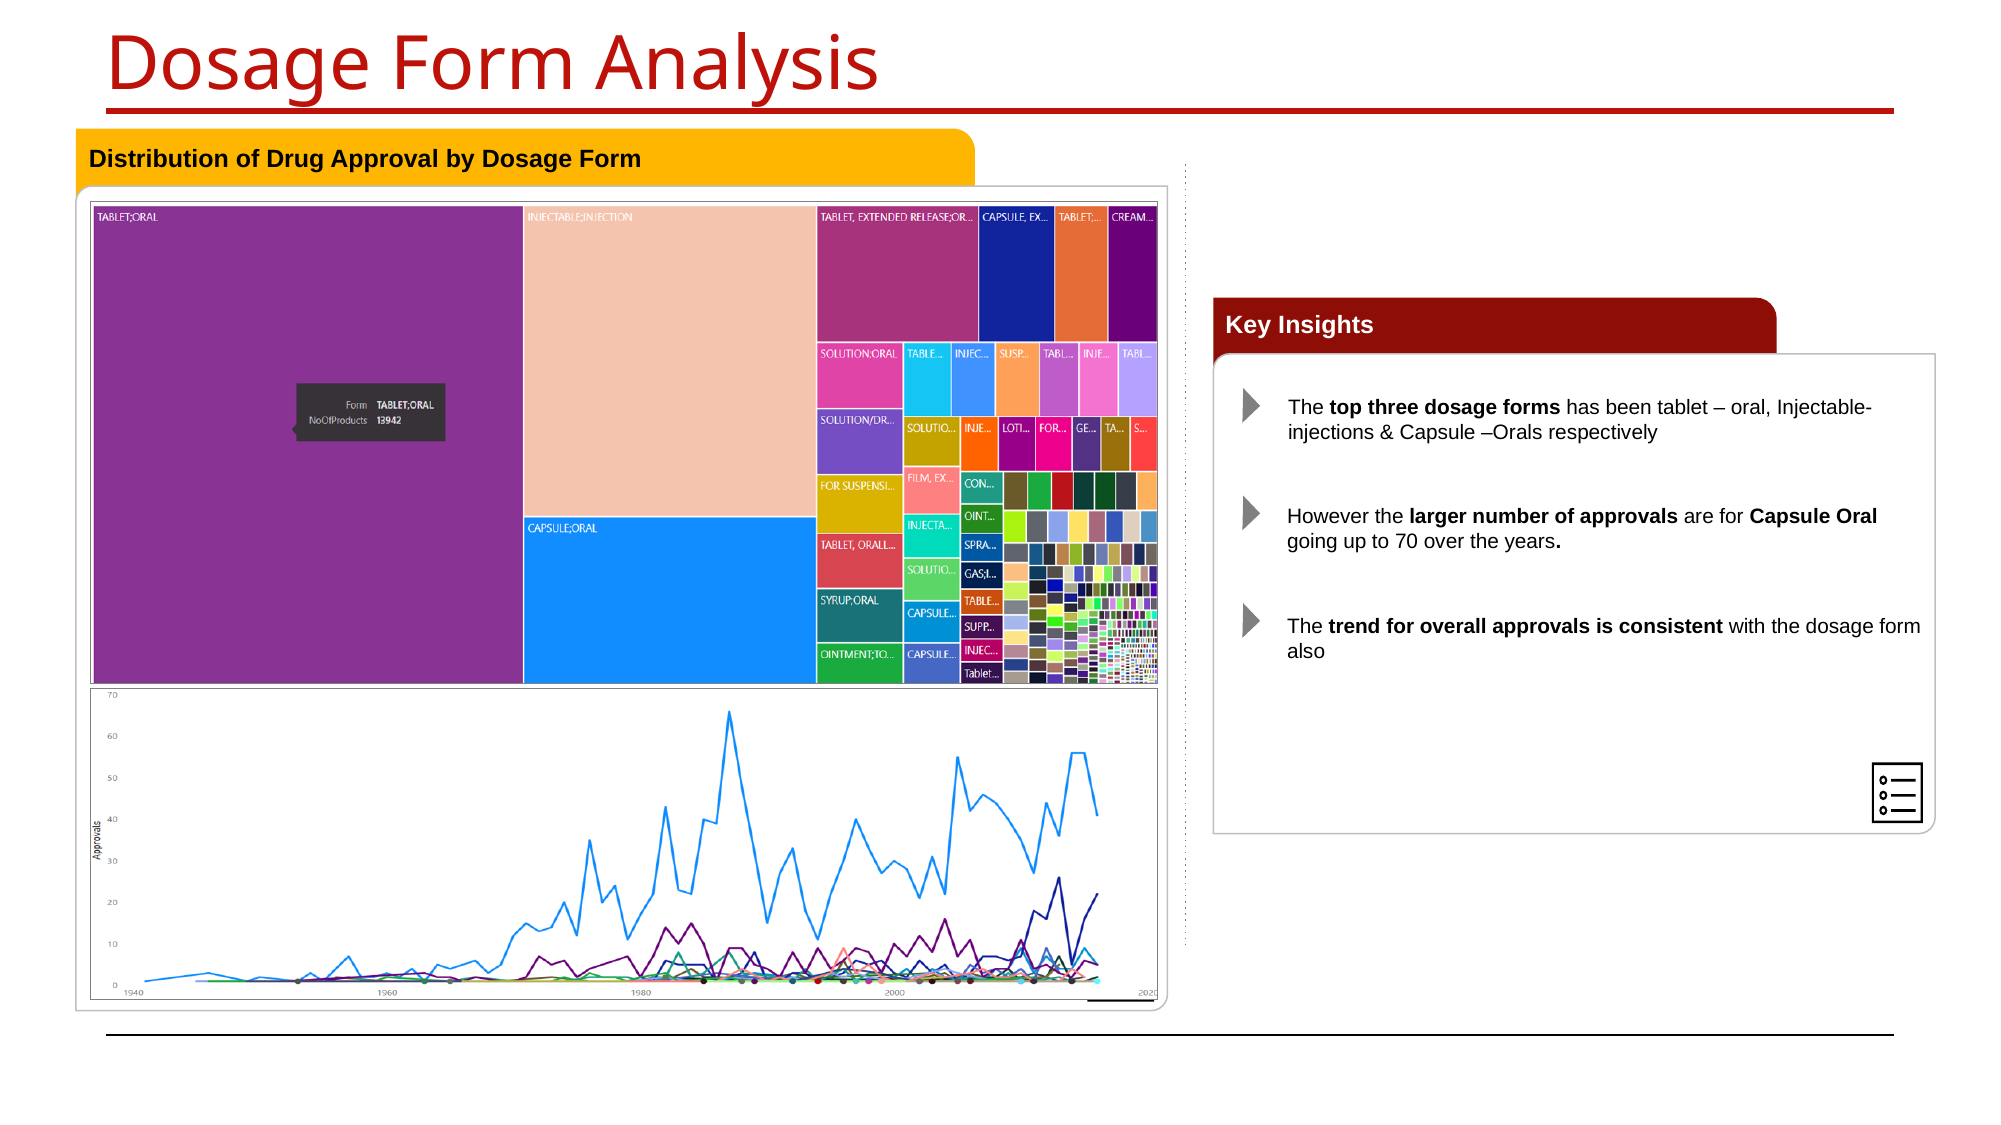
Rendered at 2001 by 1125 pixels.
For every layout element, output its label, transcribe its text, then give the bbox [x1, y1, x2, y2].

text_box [75, 128, 1168, 1011]
title Dosage Form Analysis [90, 20, 1894, 198]
picture [90, 688, 1158, 1001]
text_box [1213, 297, 1936, 834]
picture [90, 201, 1158, 684]
